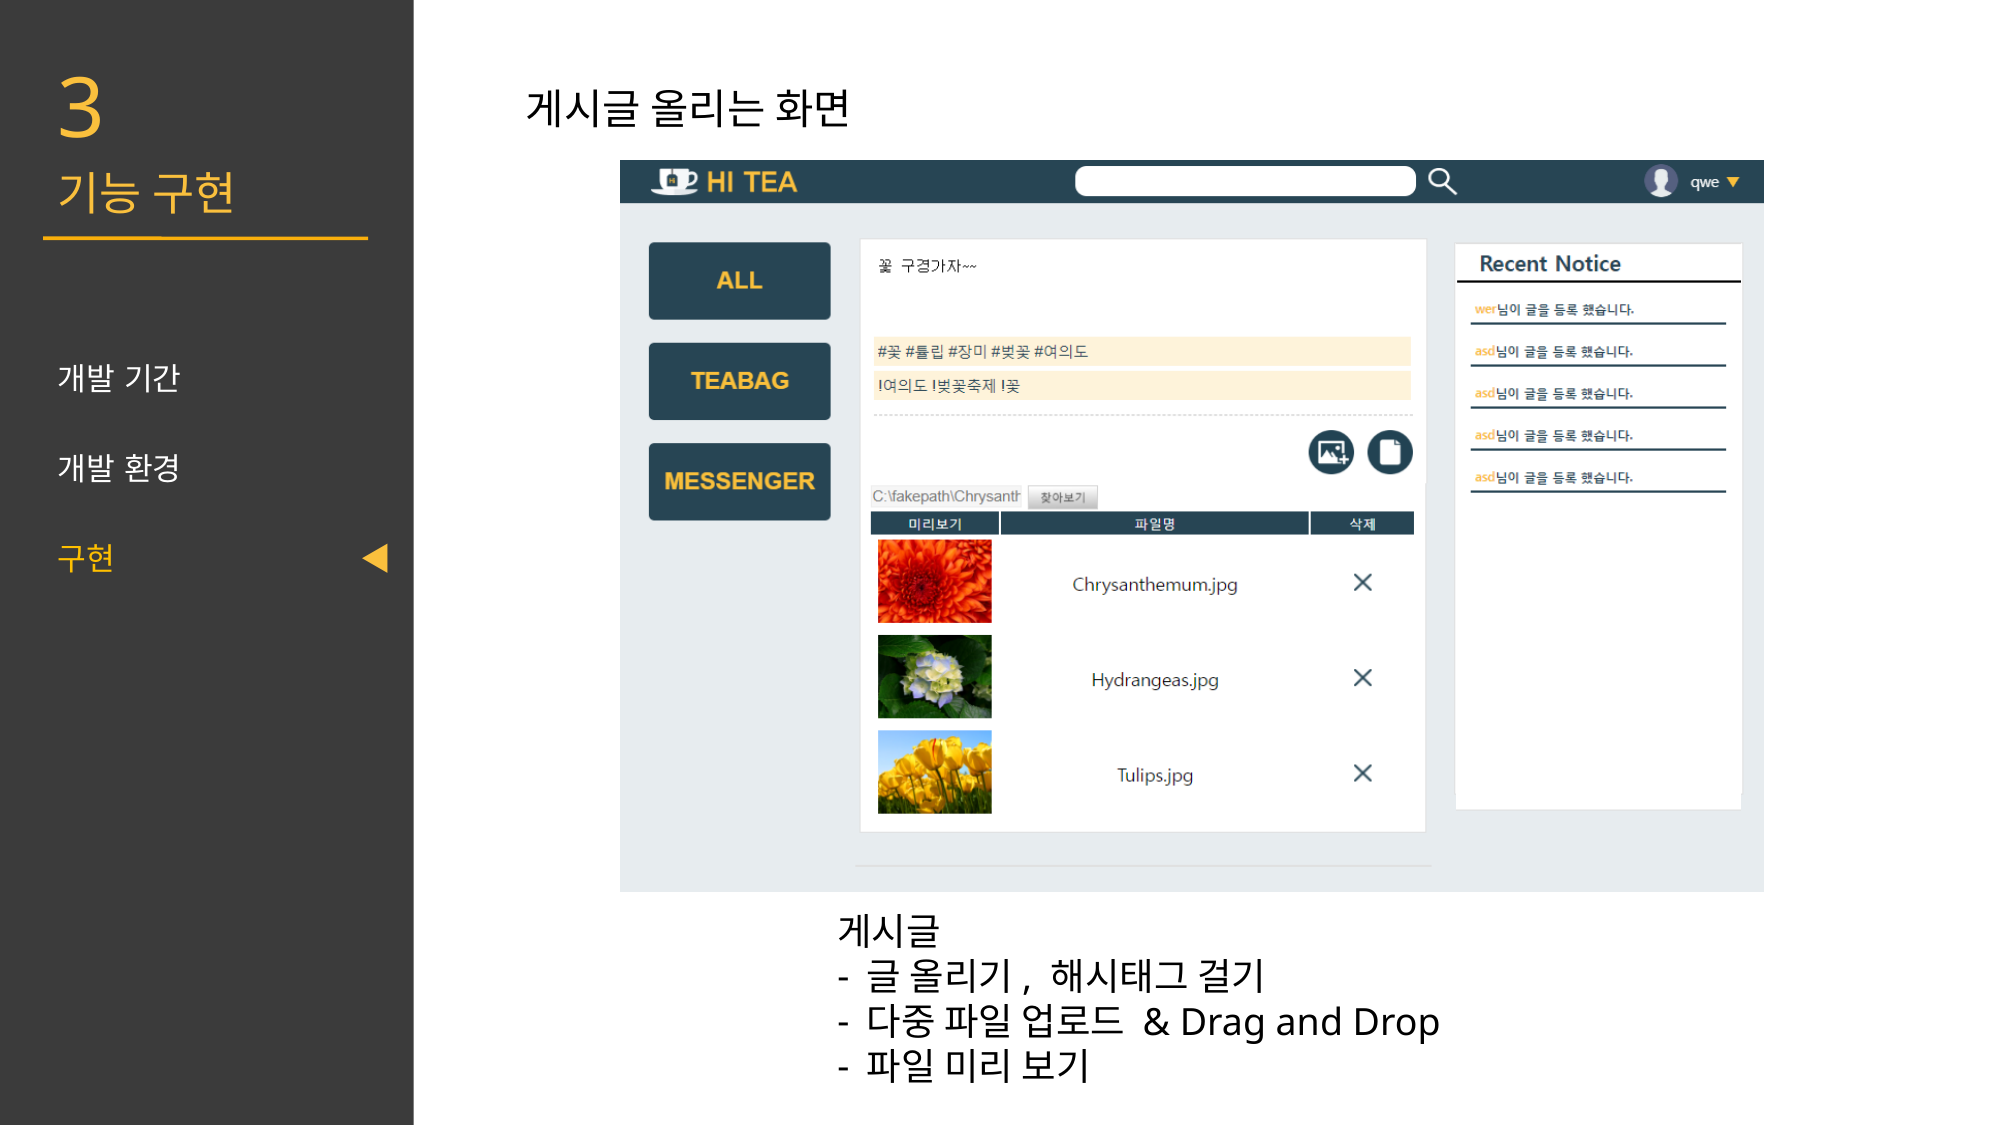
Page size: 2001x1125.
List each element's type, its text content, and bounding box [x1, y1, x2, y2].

text_box 3 기능 구현 개발 기간 개발 환경 구현 ◀ [42, 26, 407, 644]
text_box [0, 0, 415, 1125]
text_box 게시글 글 올리기, 해시태그 걸기 다중 파일 업로드 & Drag and Drop 파일 미리 보기 [822, 899, 1457, 1095]
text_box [620, 160, 1764, 892]
text_box 게시글 올리는 화면 [510, 50, 1673, 141]
